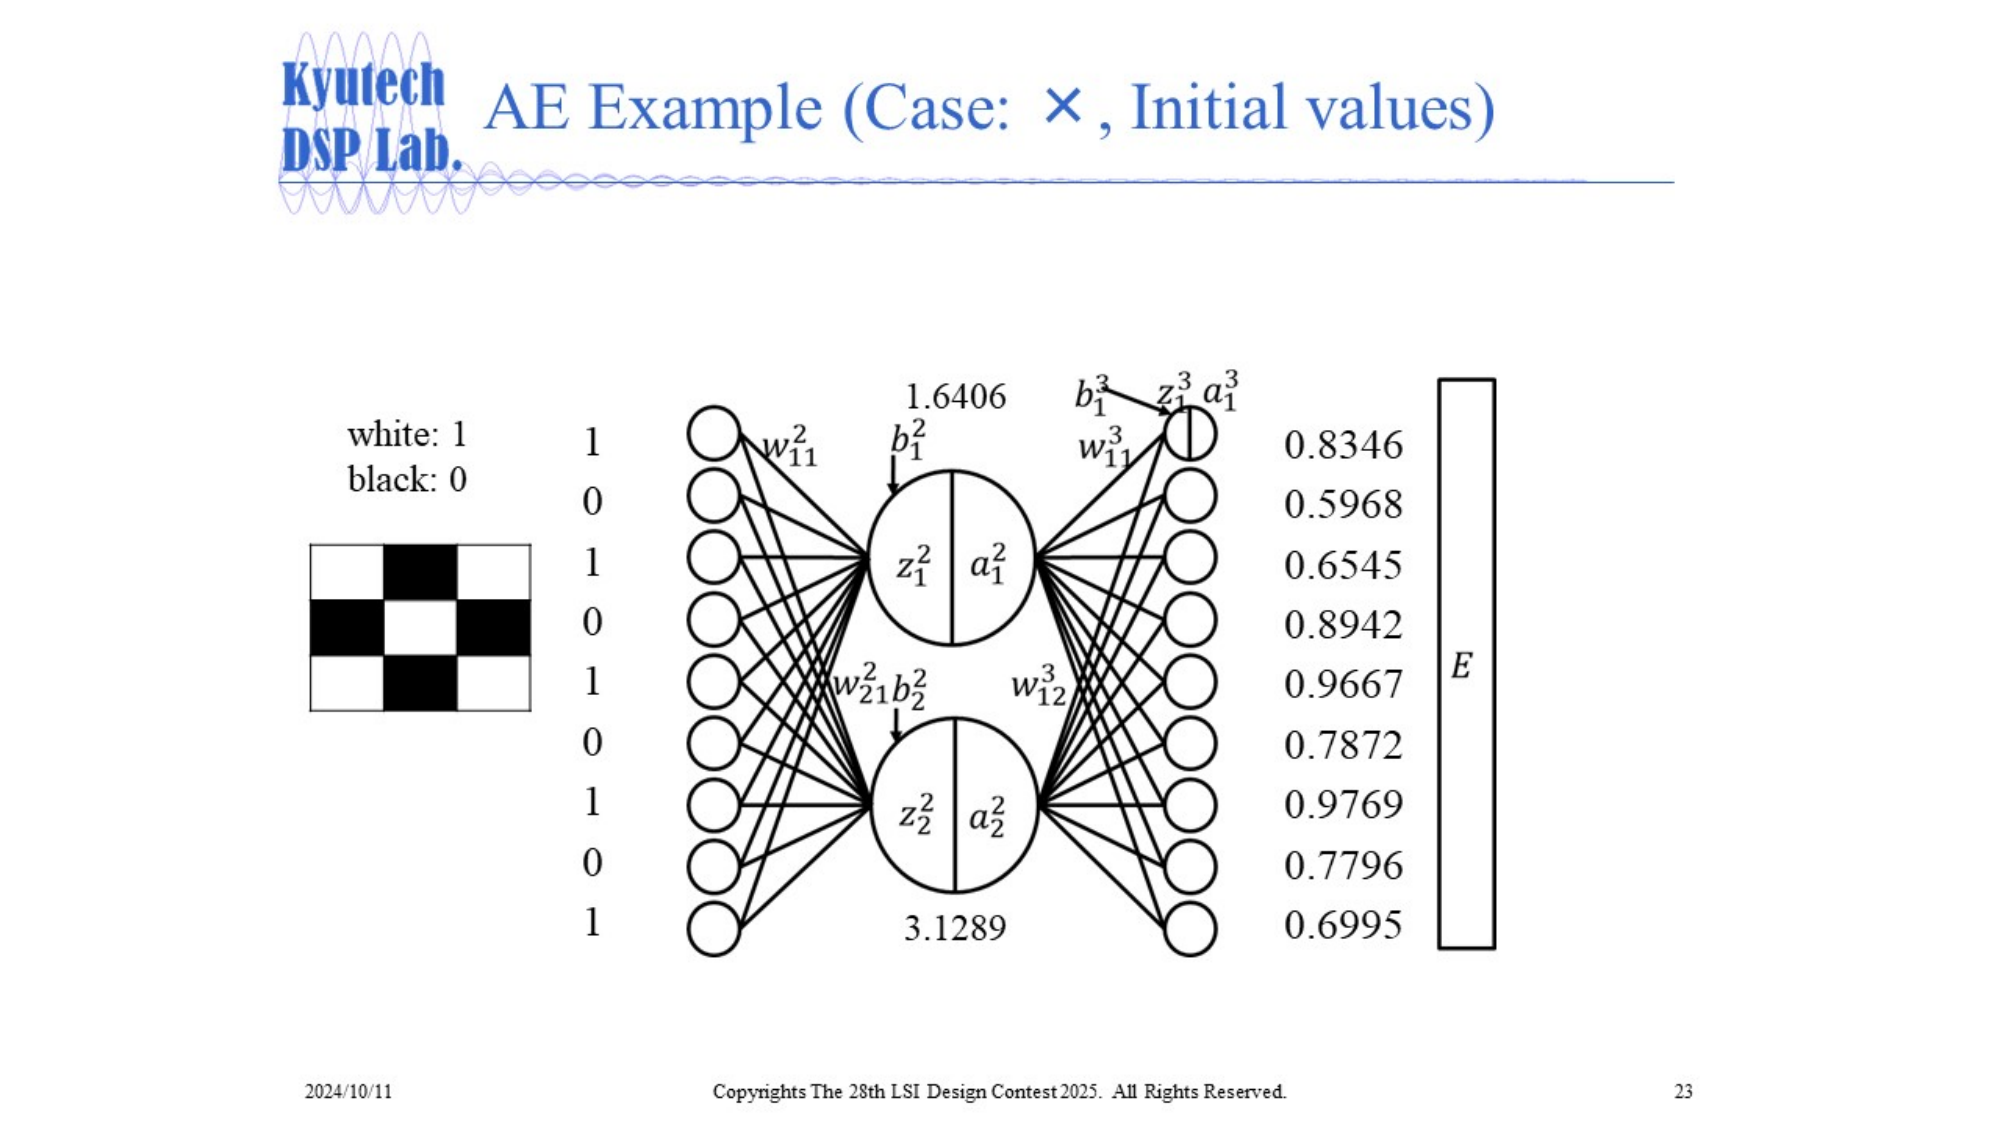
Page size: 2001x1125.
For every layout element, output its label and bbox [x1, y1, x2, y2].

picture [249, 0, 1751, 1125]
